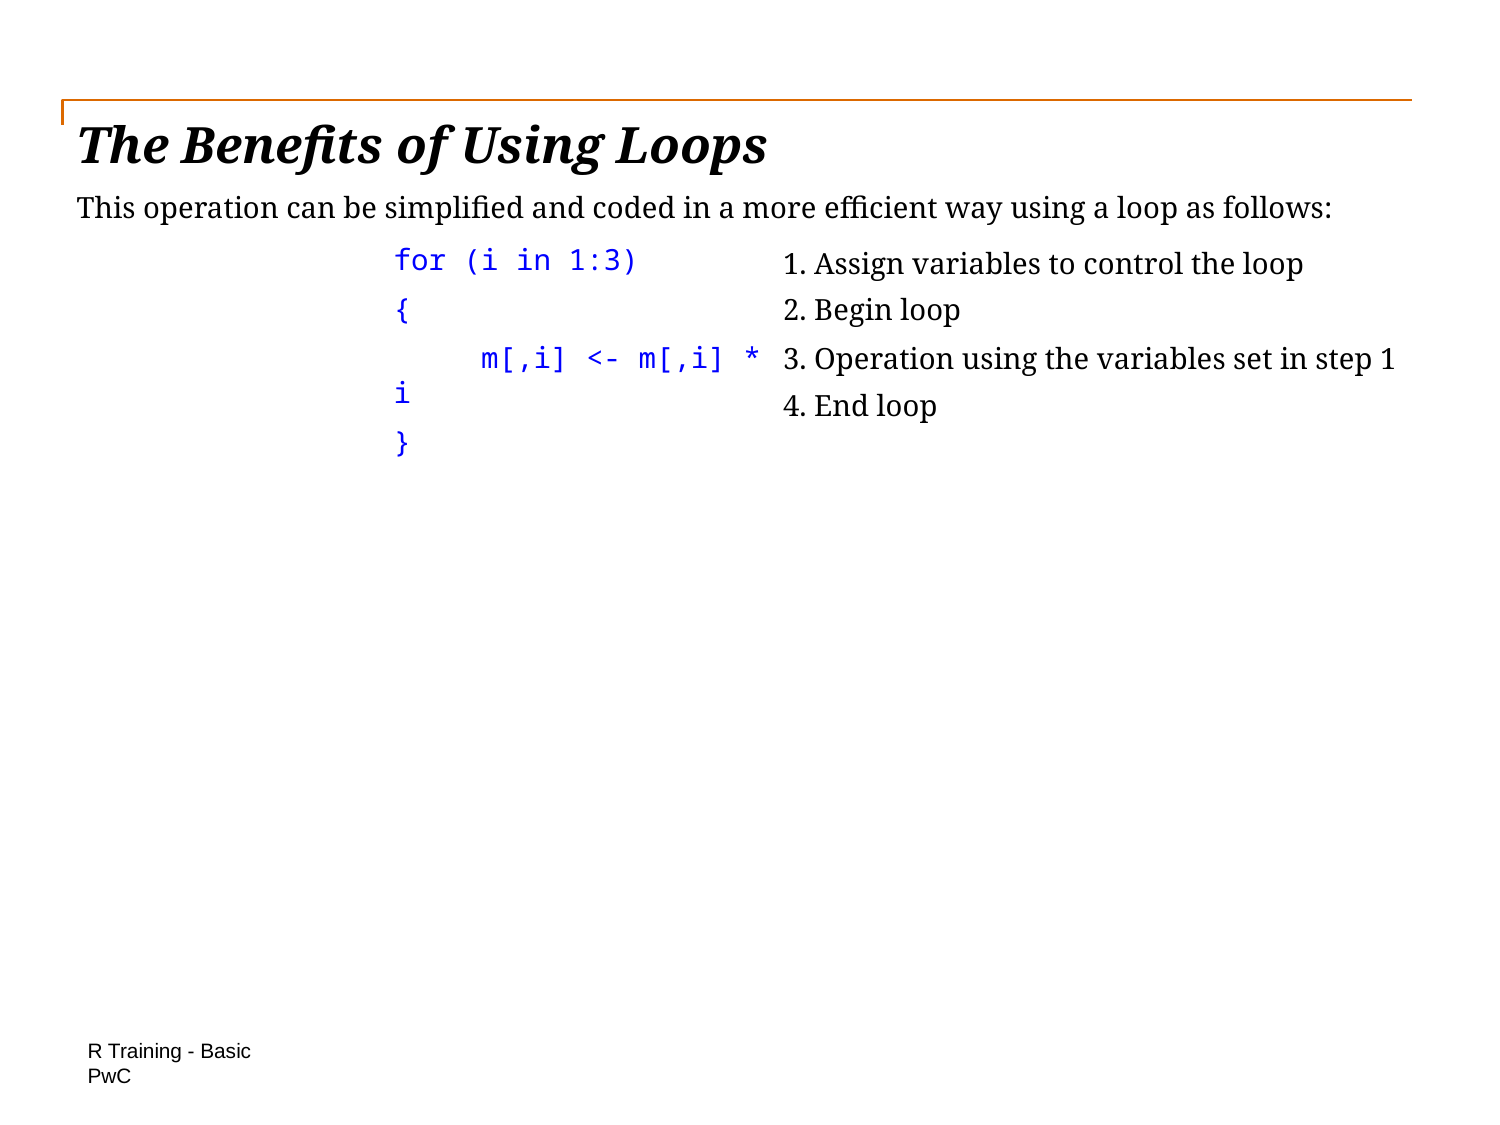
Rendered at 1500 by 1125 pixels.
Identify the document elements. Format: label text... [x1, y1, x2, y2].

text_box 3. Operation using the variables set in step 1 [783, 340, 1447, 362]
title The Benefits of Using Loops [76, 113, 1402, 172]
text_box 4. End loop [783, 387, 1340, 412]
text_box 2. Begin loop [783, 291, 1340, 316]
list This operation can be simplified and coded in a more efficient way using a loop as follows: [76, 189, 1402, 249]
footer R Training - Basic [87, 1037, 950, 1063]
text_box for (i in 1:3) { m[,i] <- m[,i] * i } [393, 241, 783, 422]
text_box 1. Assign variables to control the loop [783, 245, 1340, 269]
